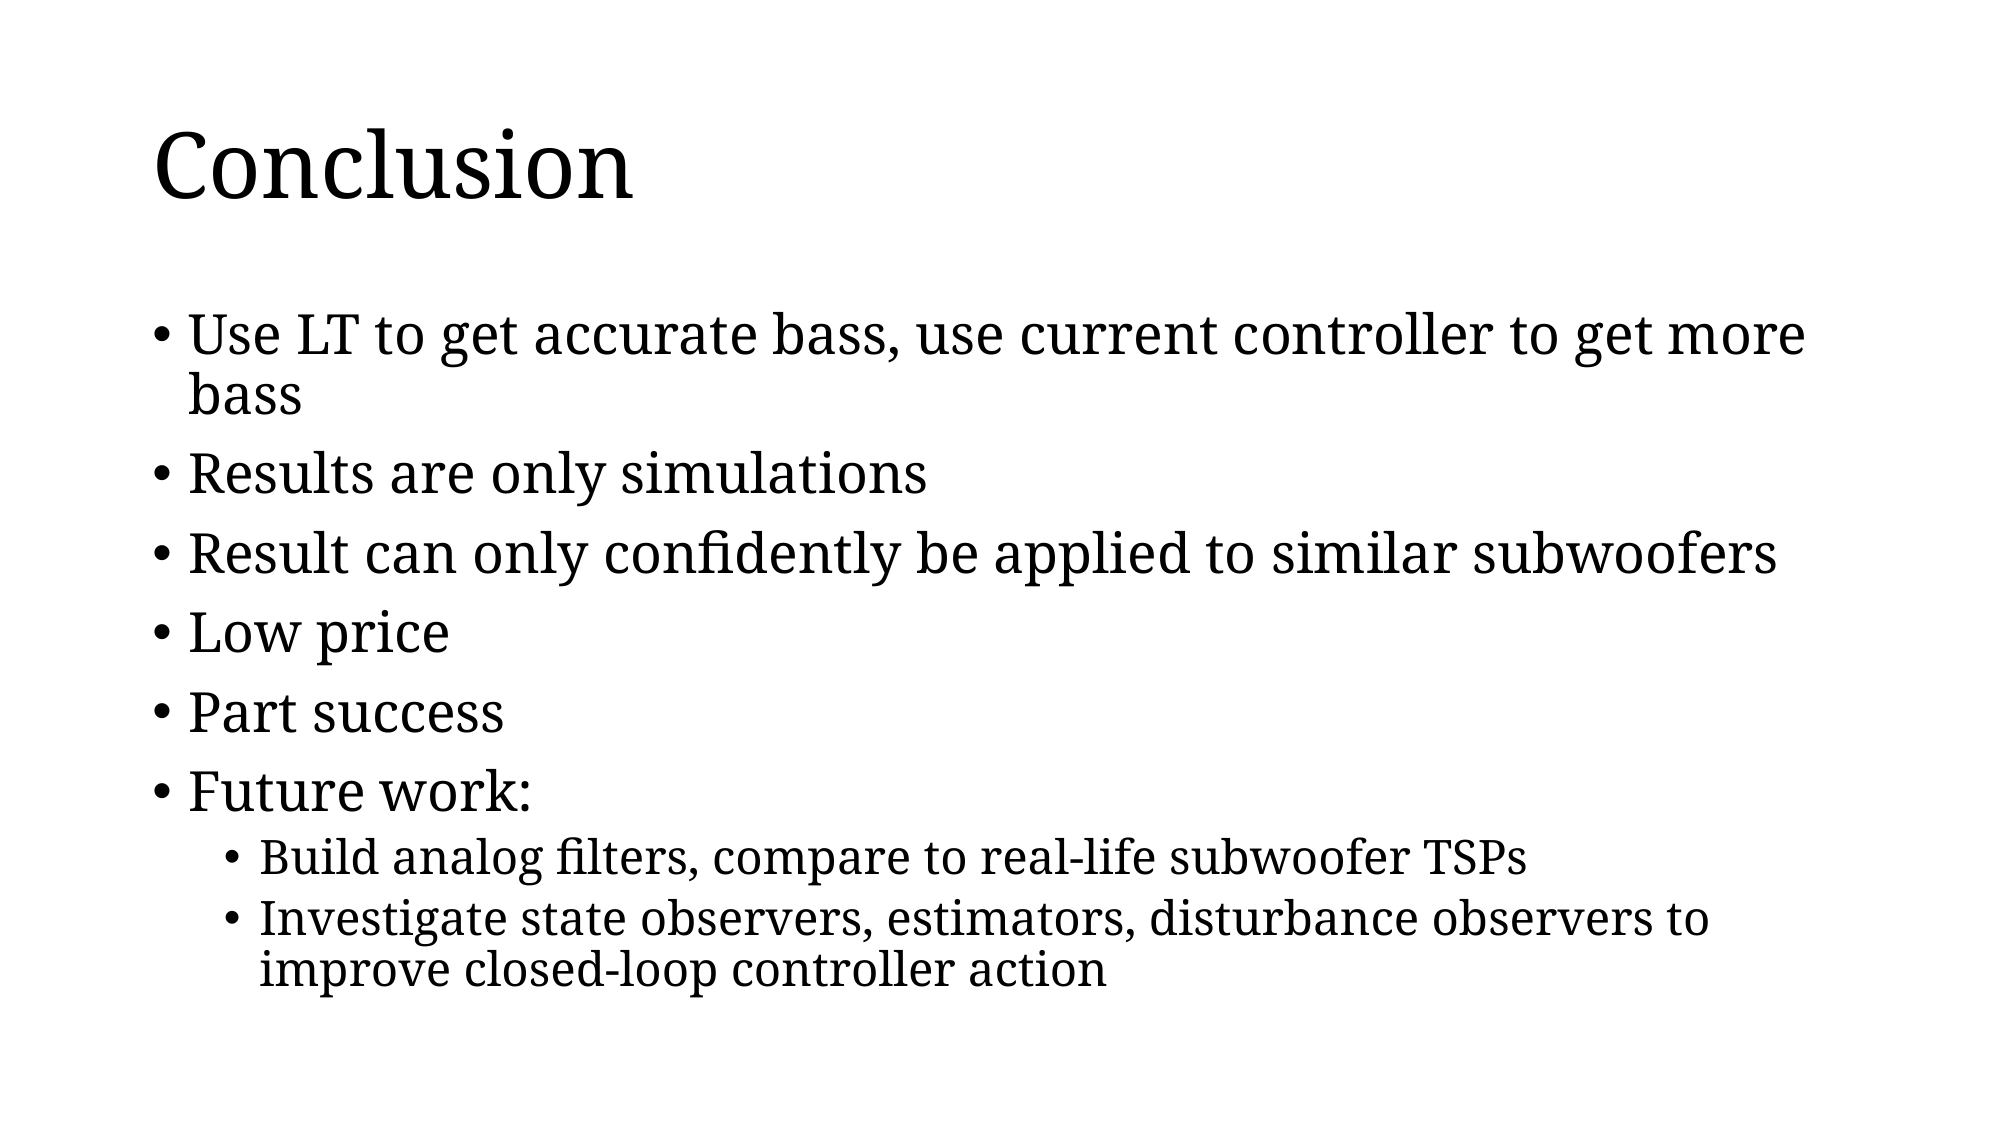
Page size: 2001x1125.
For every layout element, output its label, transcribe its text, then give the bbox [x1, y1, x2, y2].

title Conclusion [137, 59, 1863, 278]
list Use LT to get accurate bass, use current controller to get more bass Results are only simulations Result can only confidently be applied to similar subwoofers Low price Part success Future work: Build analog filters, compare to real-life subwoofer TSPs Investigate state observers, estimators, disturbance observers to improve closed-loop controller action [137, 299, 1863, 1014]
